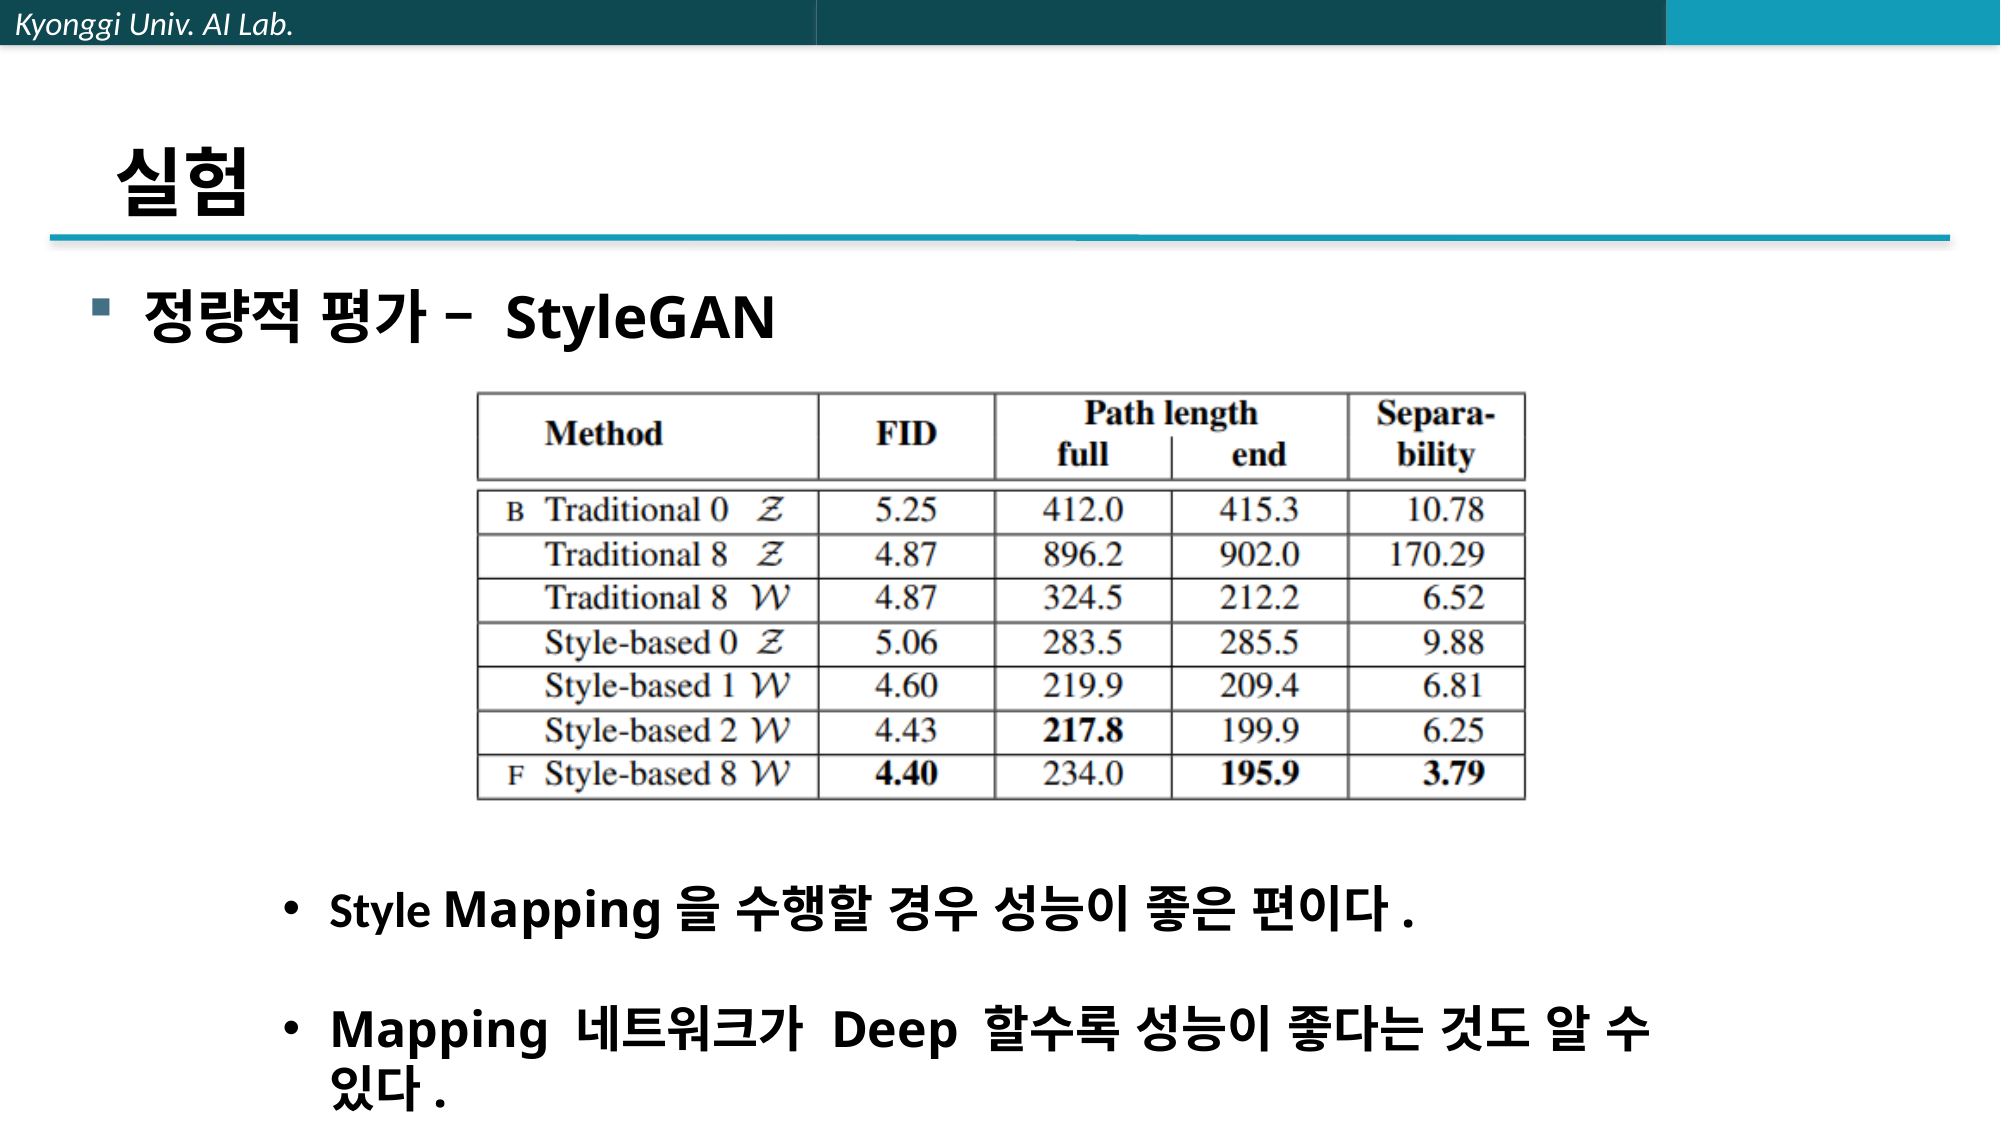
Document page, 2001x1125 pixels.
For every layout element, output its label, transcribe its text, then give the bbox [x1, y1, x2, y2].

title 실험 [99, 45, 1900, 233]
picture [460, 385, 1540, 811]
text_box Style Mapping을 수행할 경우 성능이 좋은 편이다. Mapping 네트워크가 Deep 할수록 성능이 좋다는 것도 알 수 있다. [267, 869, 1733, 1125]
list 정량적 평가 – StyleGAN [72, 272, 1928, 1085]
